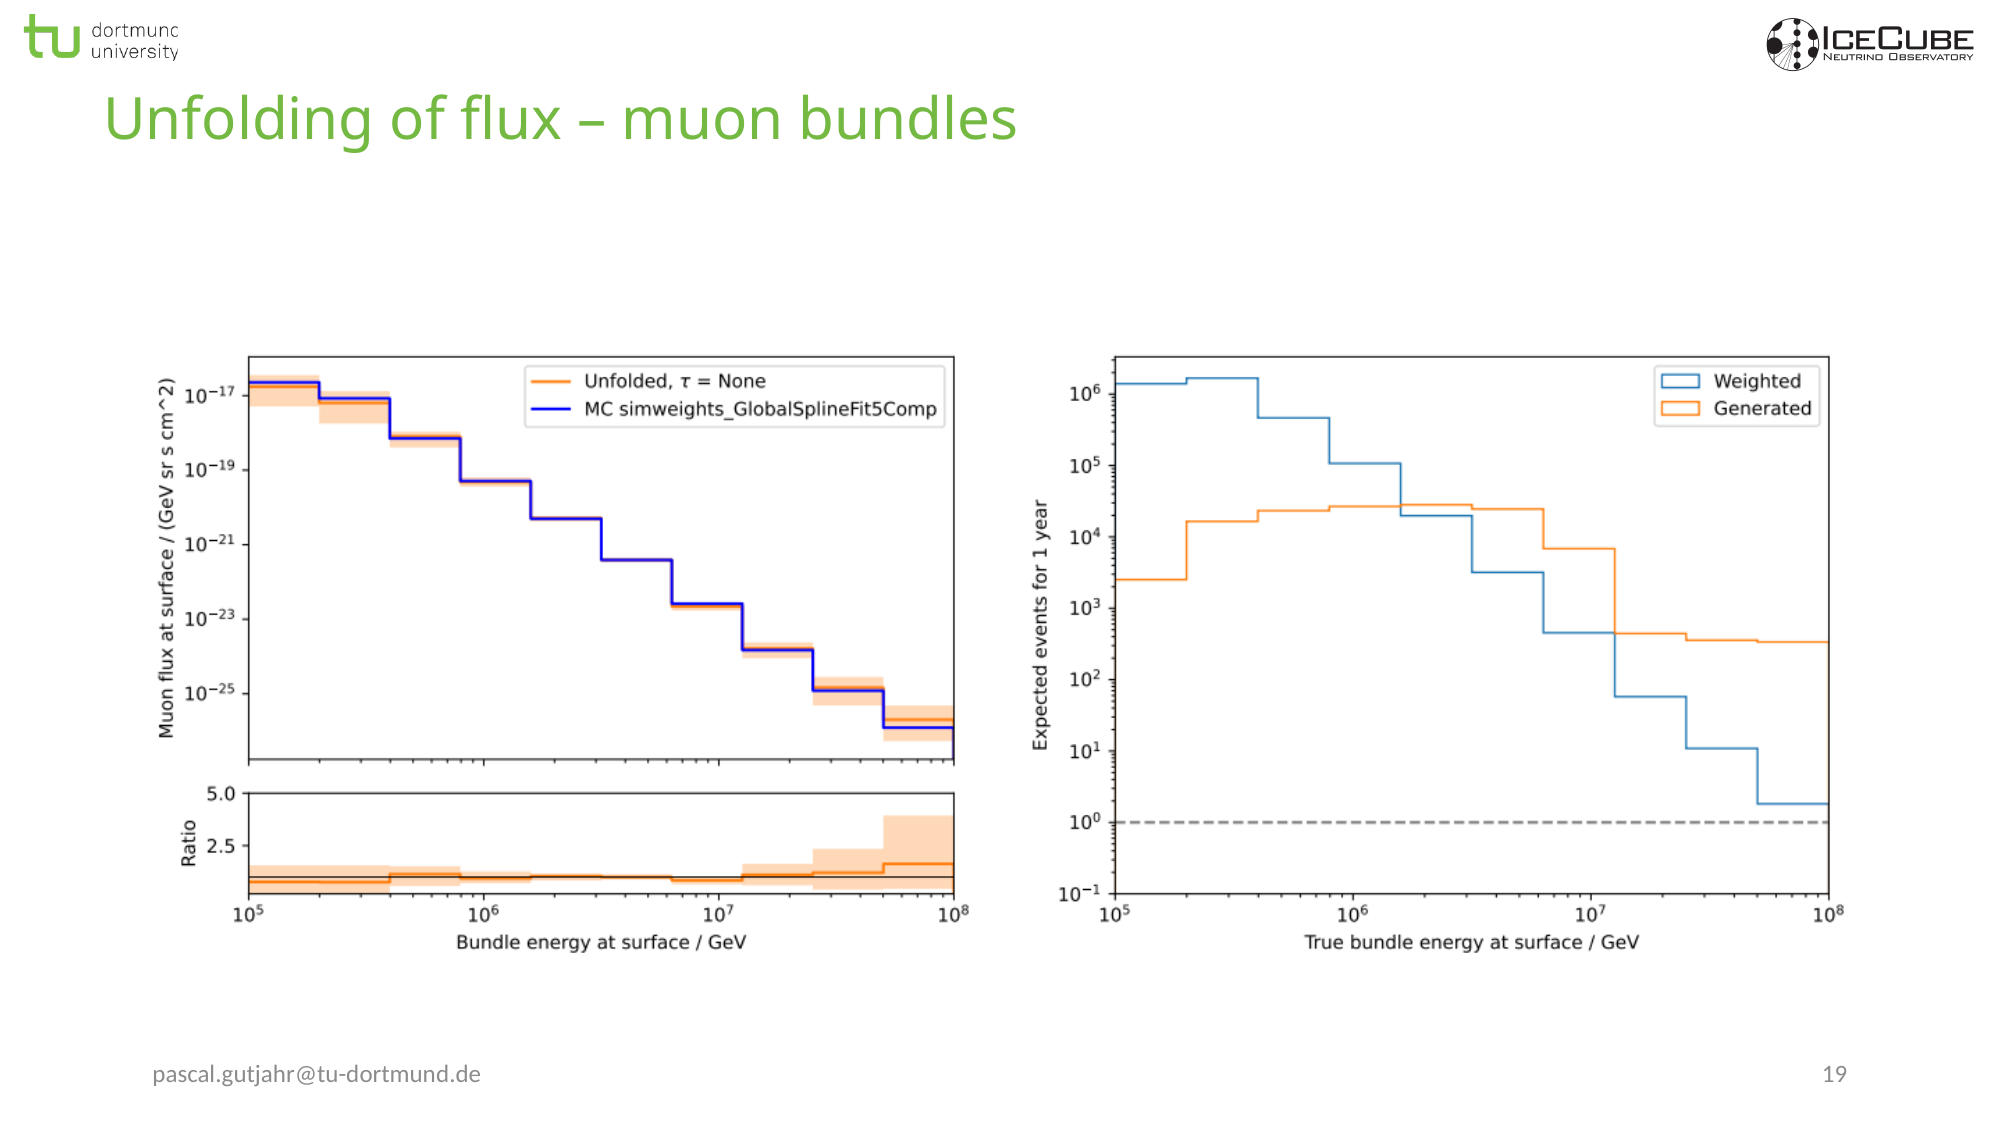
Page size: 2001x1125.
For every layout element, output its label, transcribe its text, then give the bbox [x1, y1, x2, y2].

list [137, 337, 988, 976]
slide_number 19 [1412, 1042, 1863, 1103]
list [1012, 337, 1863, 976]
title Unfolding of flux – muon bundles [88, 59, 1977, 182]
slide_number pascal.gutjahr@tu-dortmund.de [137, 1042, 588, 1103]
